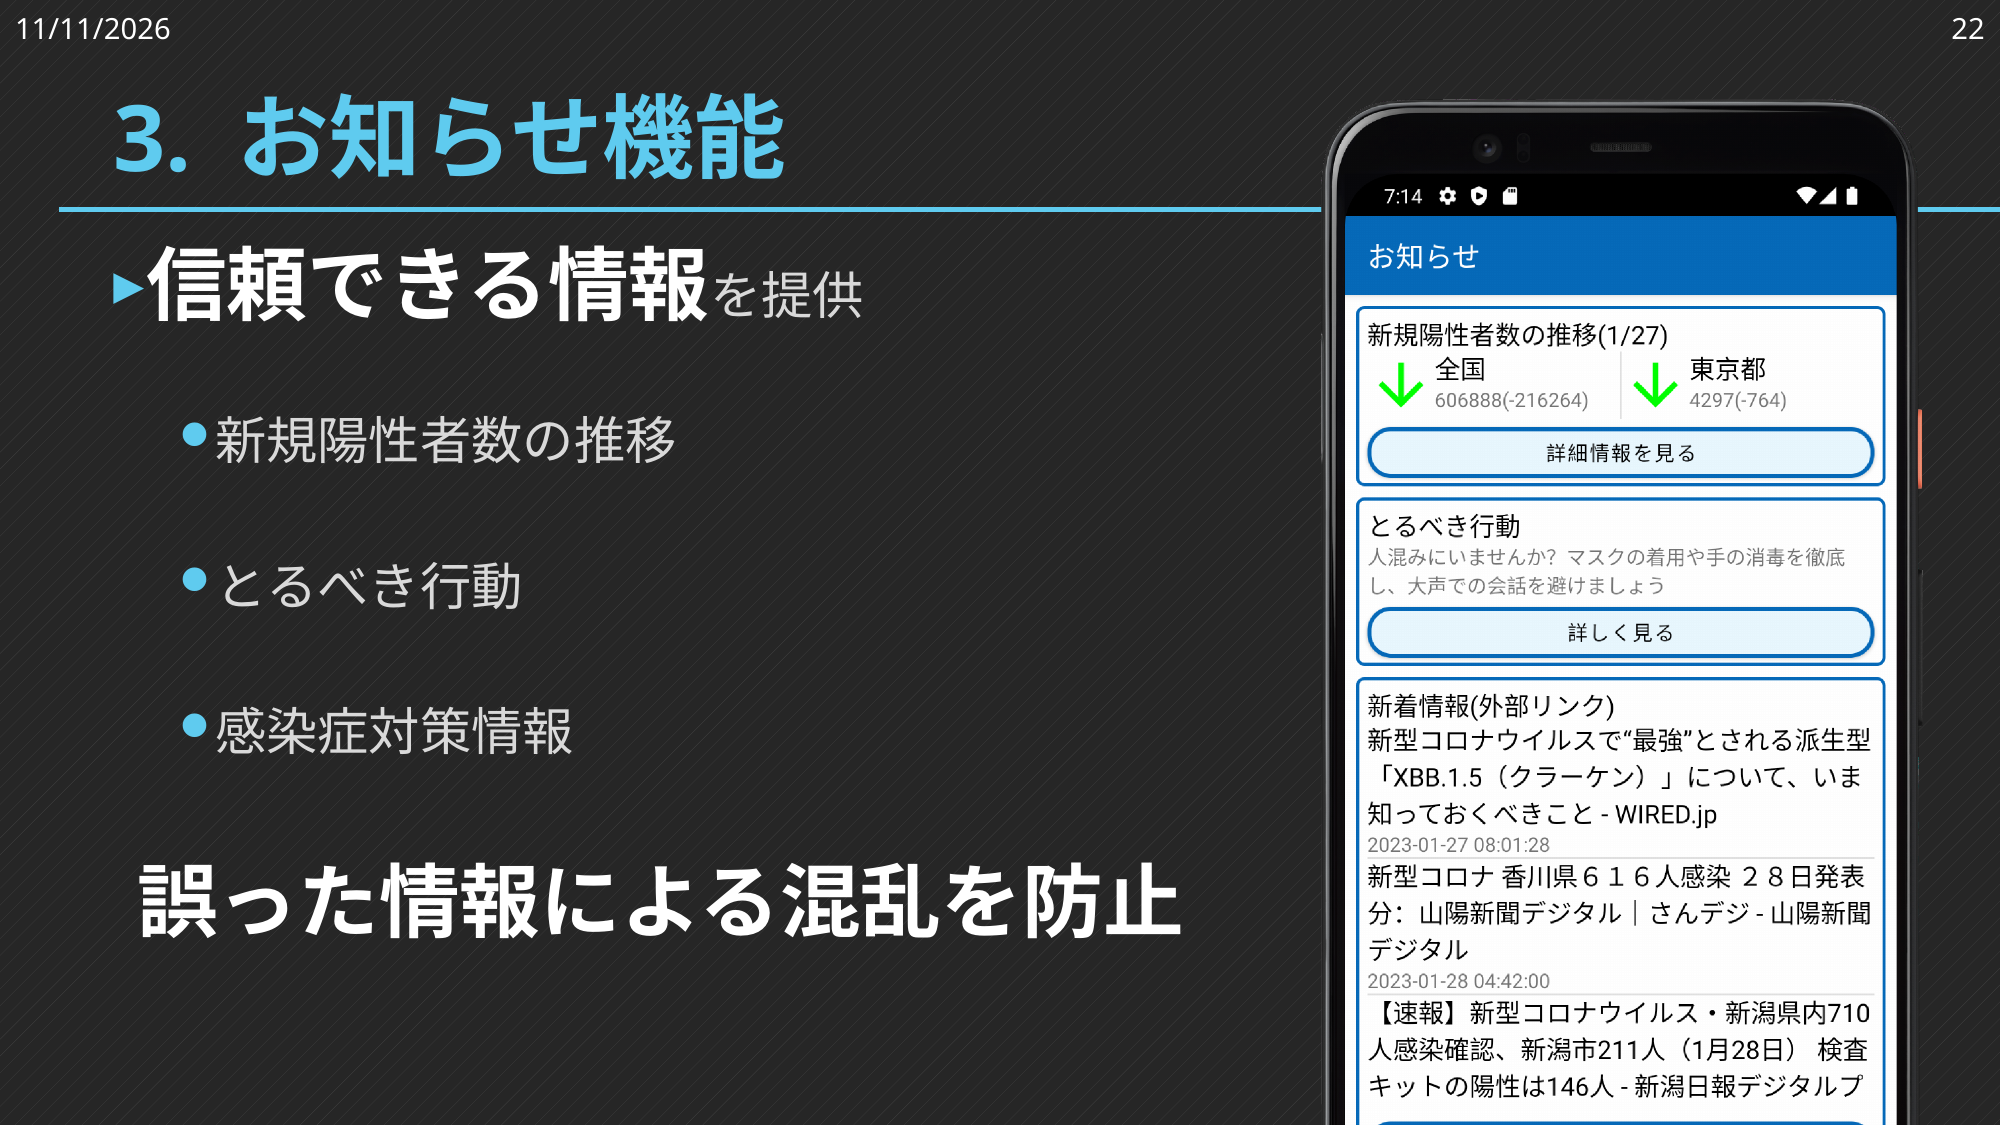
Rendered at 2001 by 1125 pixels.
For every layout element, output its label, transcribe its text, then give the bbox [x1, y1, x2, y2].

picture [1321, 99, 1923, 1125]
slide_number 22 [1550, 0, 2000, 60]
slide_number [0, 0, 450, 60]
list 信頼できる情報を提供 新規陽性者数の推移 とるべき行動 感染症対策情報 誤った情報による混乱を防止 [98, 235, 1224, 1014]
title 3. お知らせ機能 [98, 32, 1902, 251]
